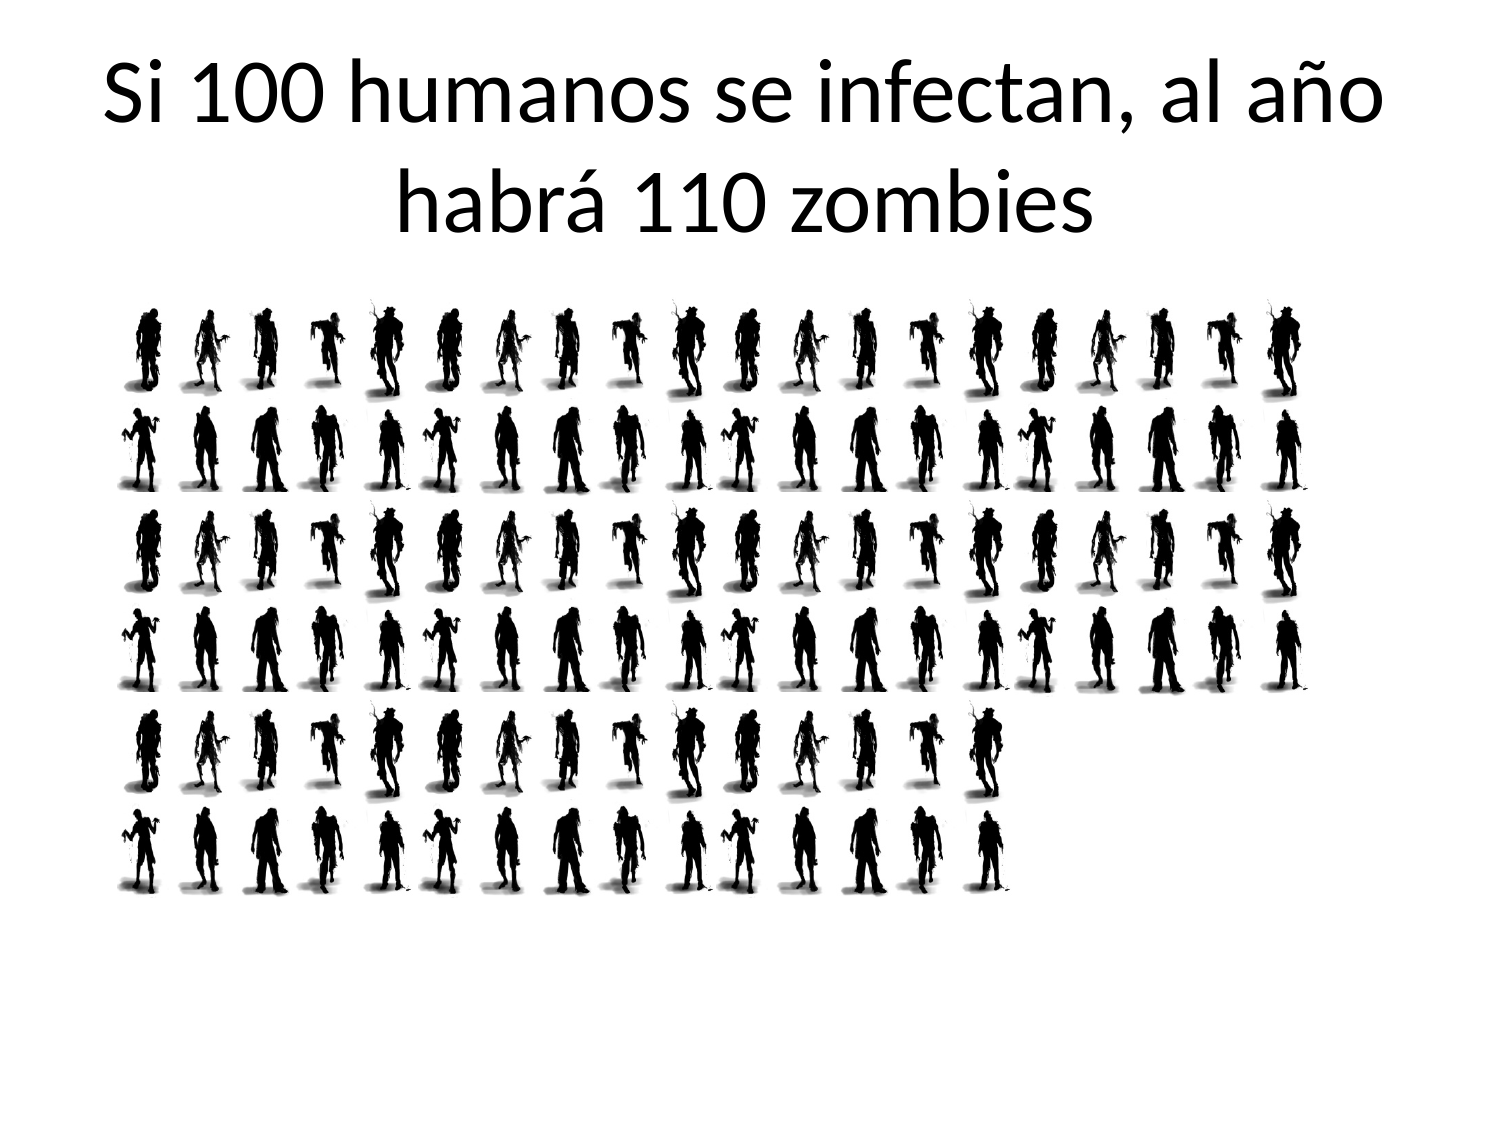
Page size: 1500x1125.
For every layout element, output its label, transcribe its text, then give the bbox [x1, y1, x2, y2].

picture [117, 291, 415, 898]
picture [418, 291, 1312, 898]
text_box Si 100 humanos se infectan, al año habrá 110 zombies [70, 23, 1421, 259]
